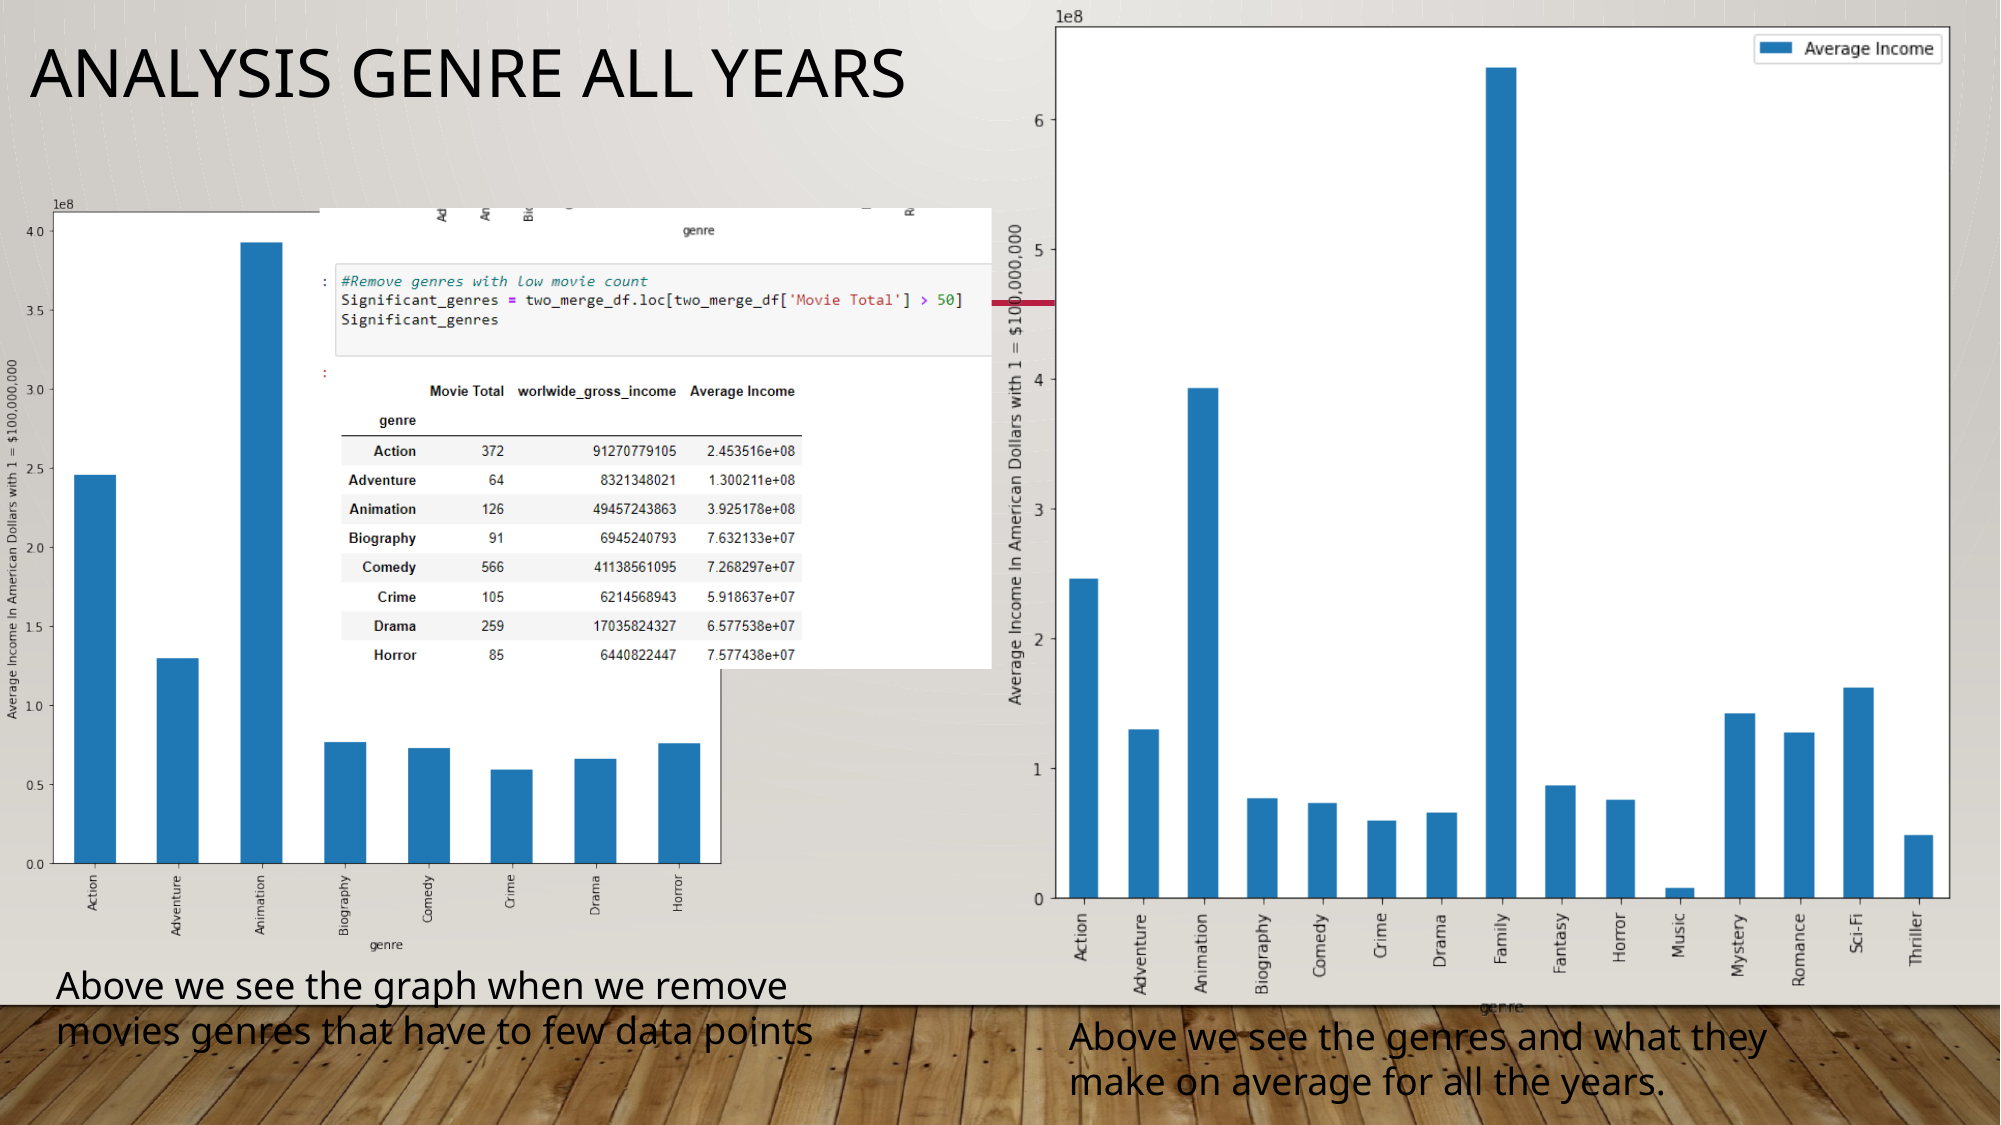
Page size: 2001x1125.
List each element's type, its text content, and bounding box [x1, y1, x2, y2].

text_box Above we see the genres and what they make on average for all the years. [1054, 1027, 1872, 1111]
picture [0, 0, 2000, 1125]
picture [0, 191, 992, 959]
title Analysis Genre all Years [15, 32, 999, 250]
text_box Above we see the graph when we remove movies genres that have to few data points [41, 955, 913, 1060]
